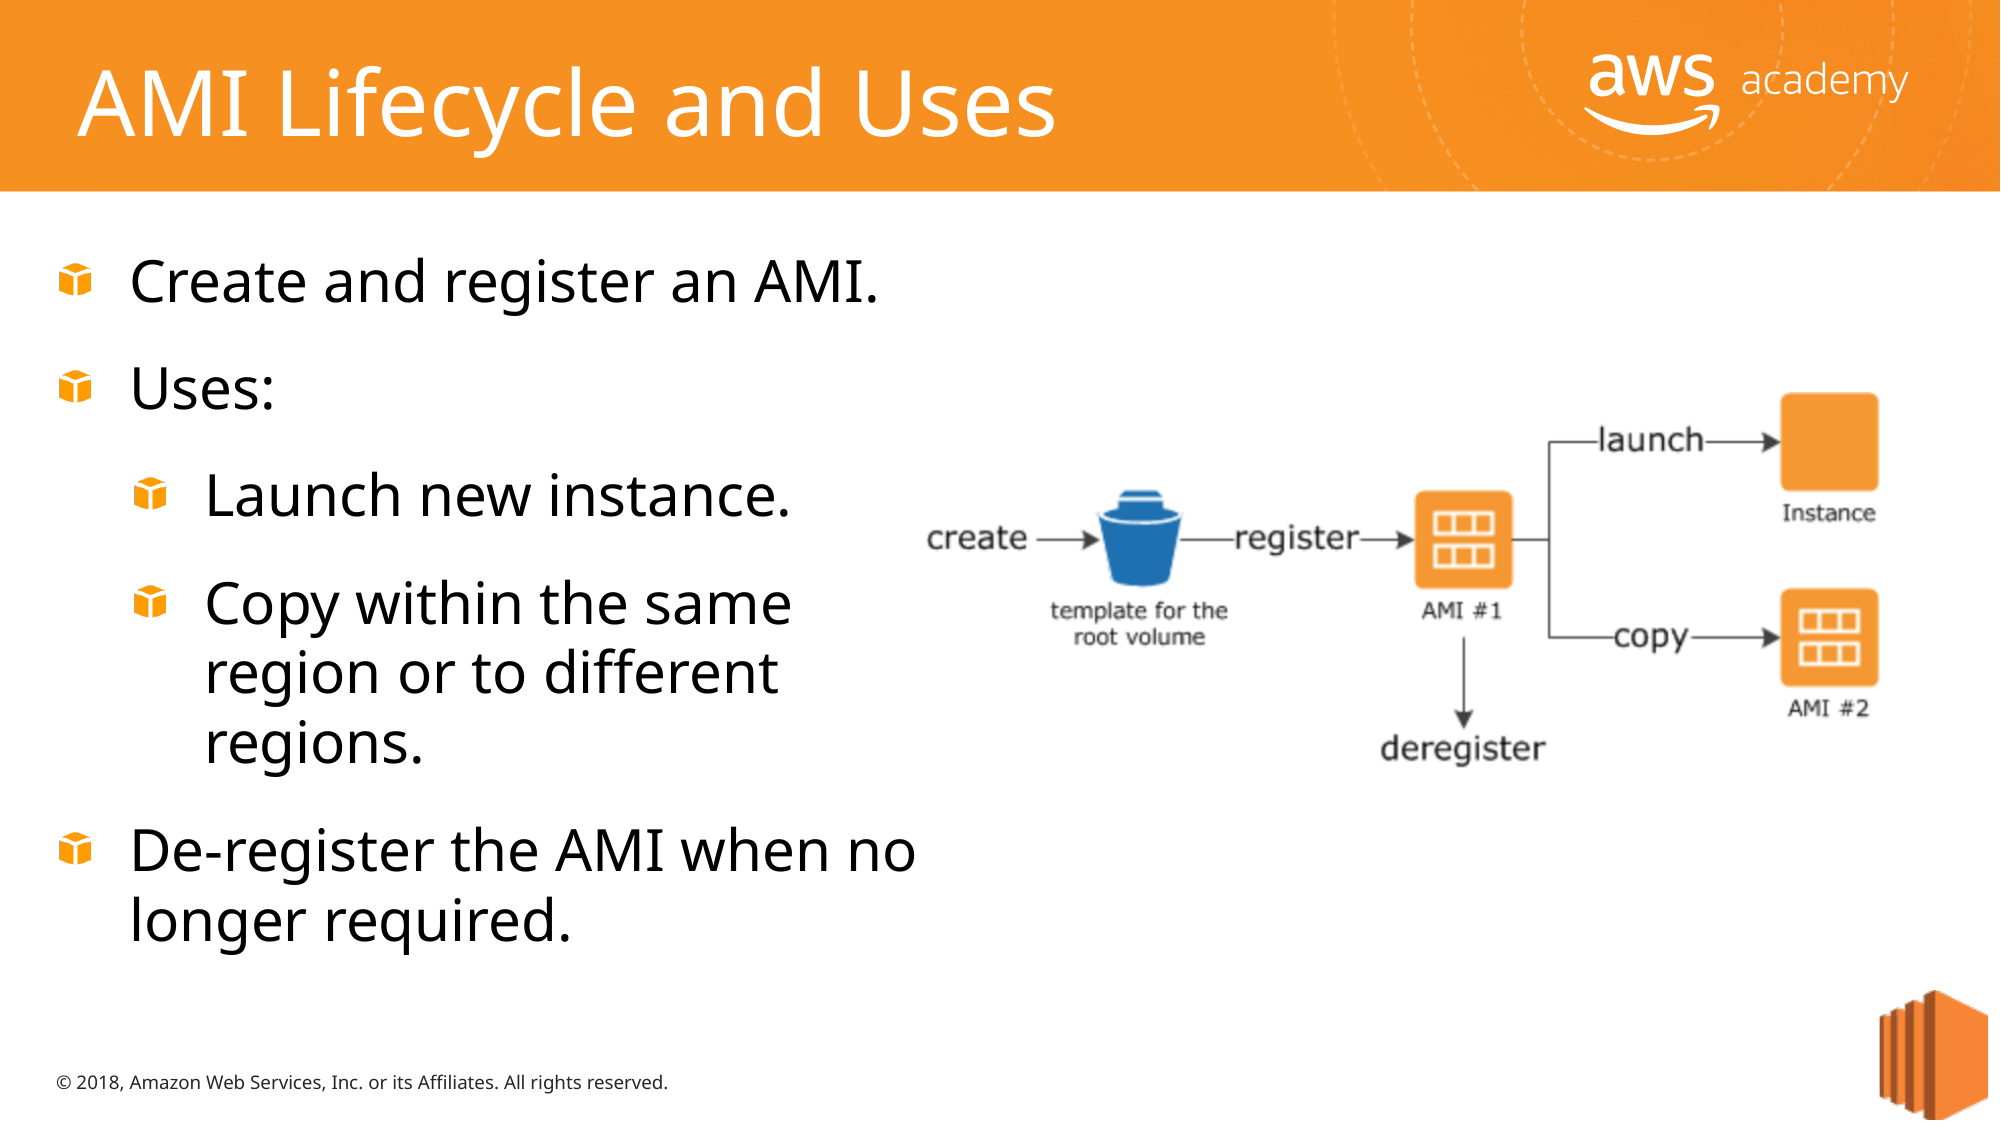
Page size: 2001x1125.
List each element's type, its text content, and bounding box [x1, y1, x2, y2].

picture [0, 0, 2000, 1125]
list Create and register an AMI. Uses: Launch new instance. Copy within the same region or to different regions. De-register the AMI when no longer required. [39, 236, 944, 1043]
title AMI Lifecycle and Uses [39, 43, 1570, 172]
